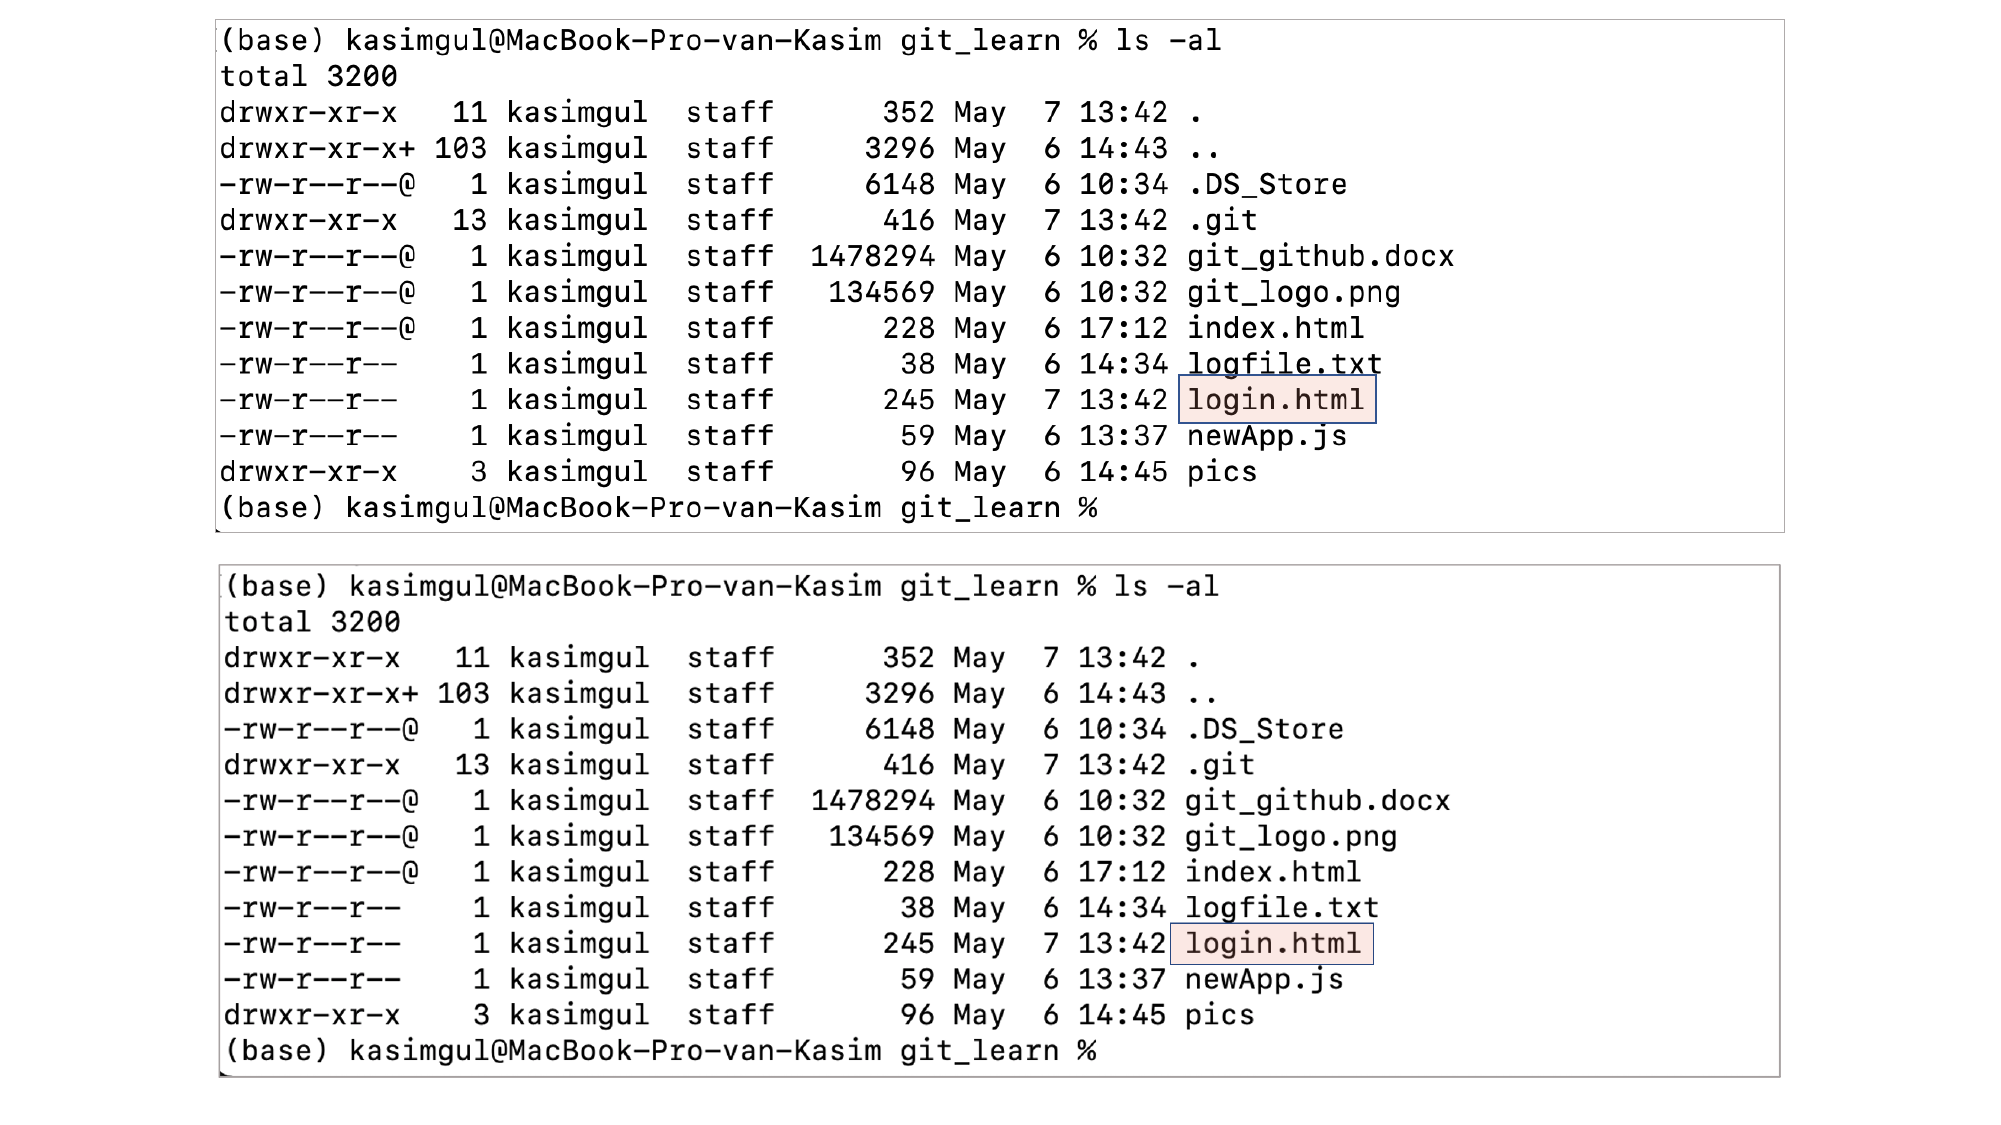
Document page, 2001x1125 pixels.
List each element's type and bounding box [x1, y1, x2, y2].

picture [215, 19, 1785, 533]
picture [215, 562, 1785, 1082]
